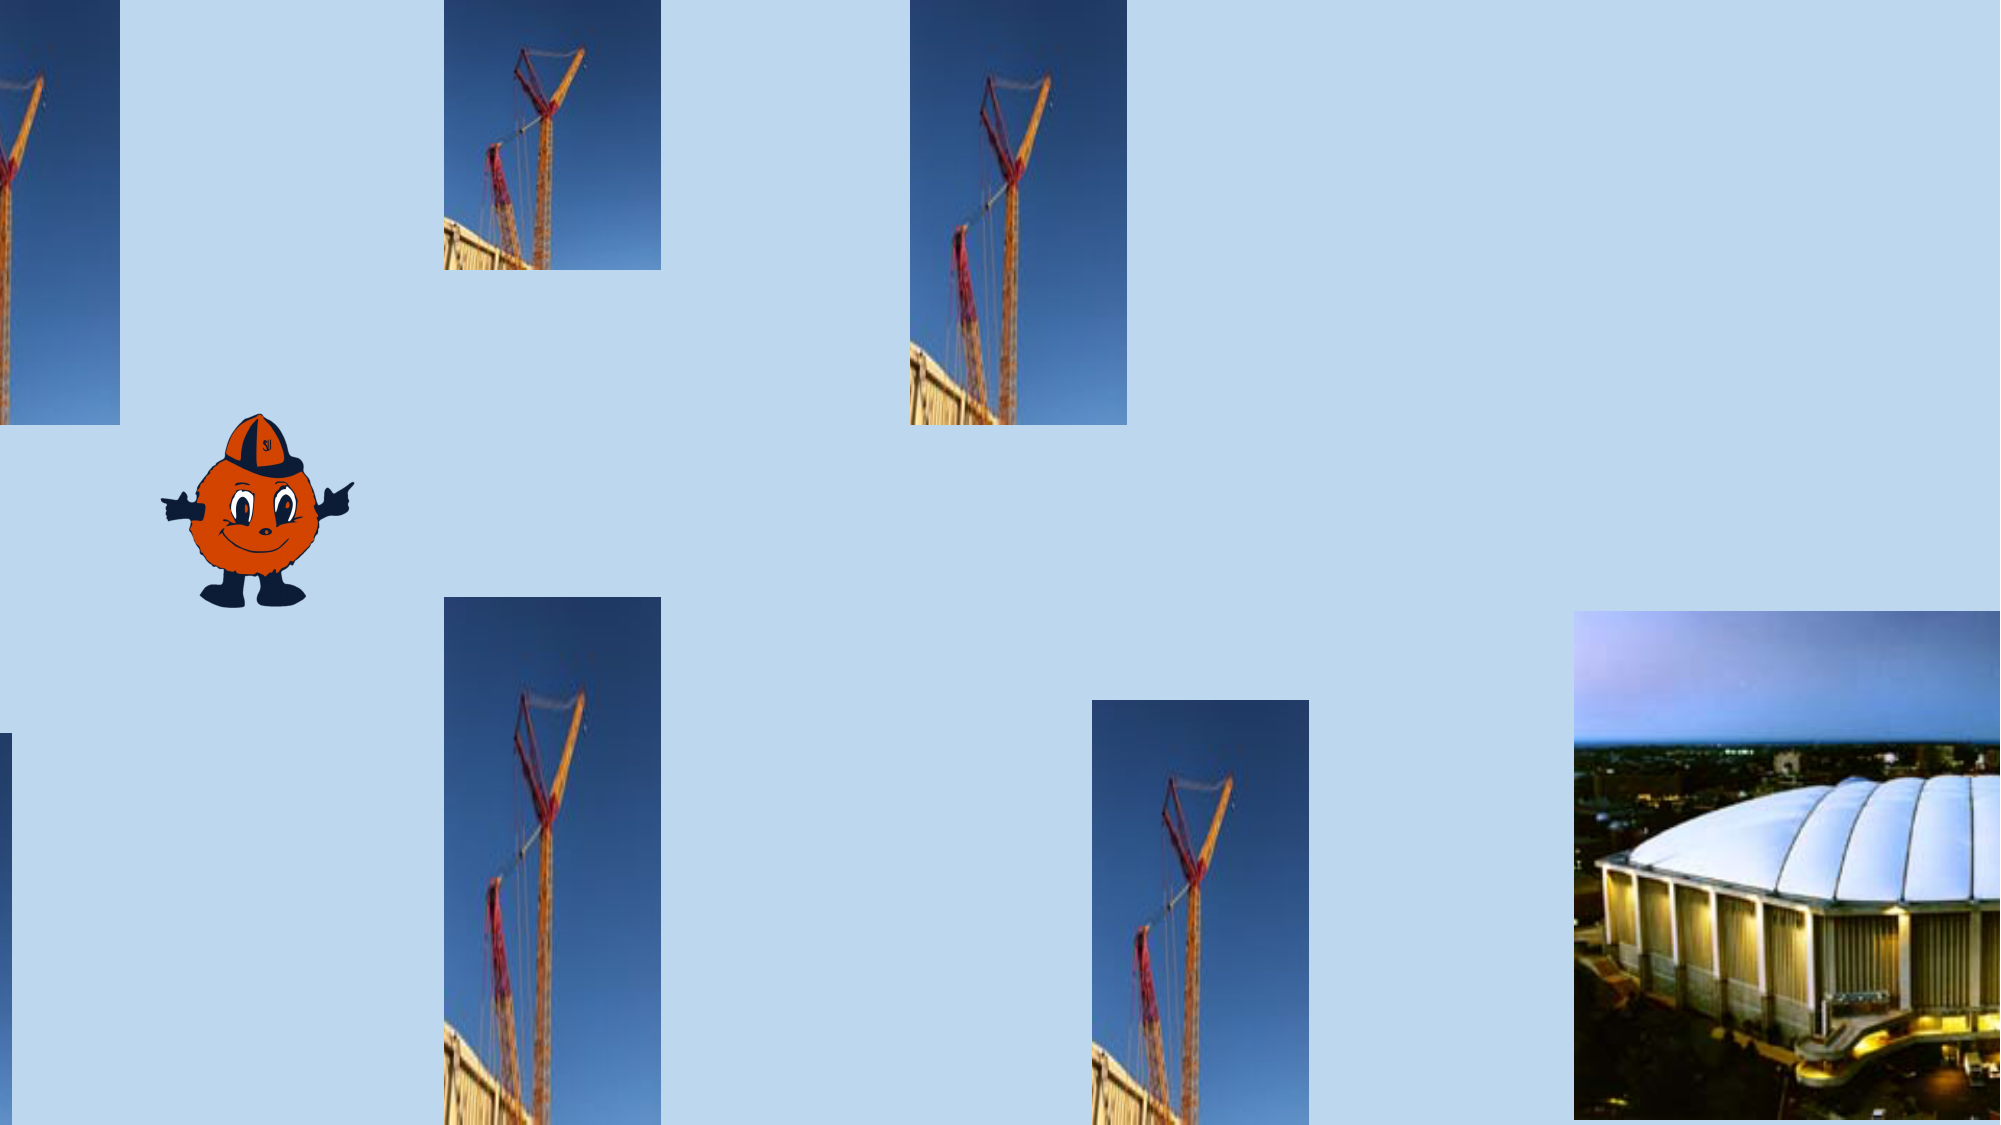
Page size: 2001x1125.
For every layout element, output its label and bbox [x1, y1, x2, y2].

text_box [0, 0, 1309, 1125]
picture [1574, 611, 2000, 1120]
